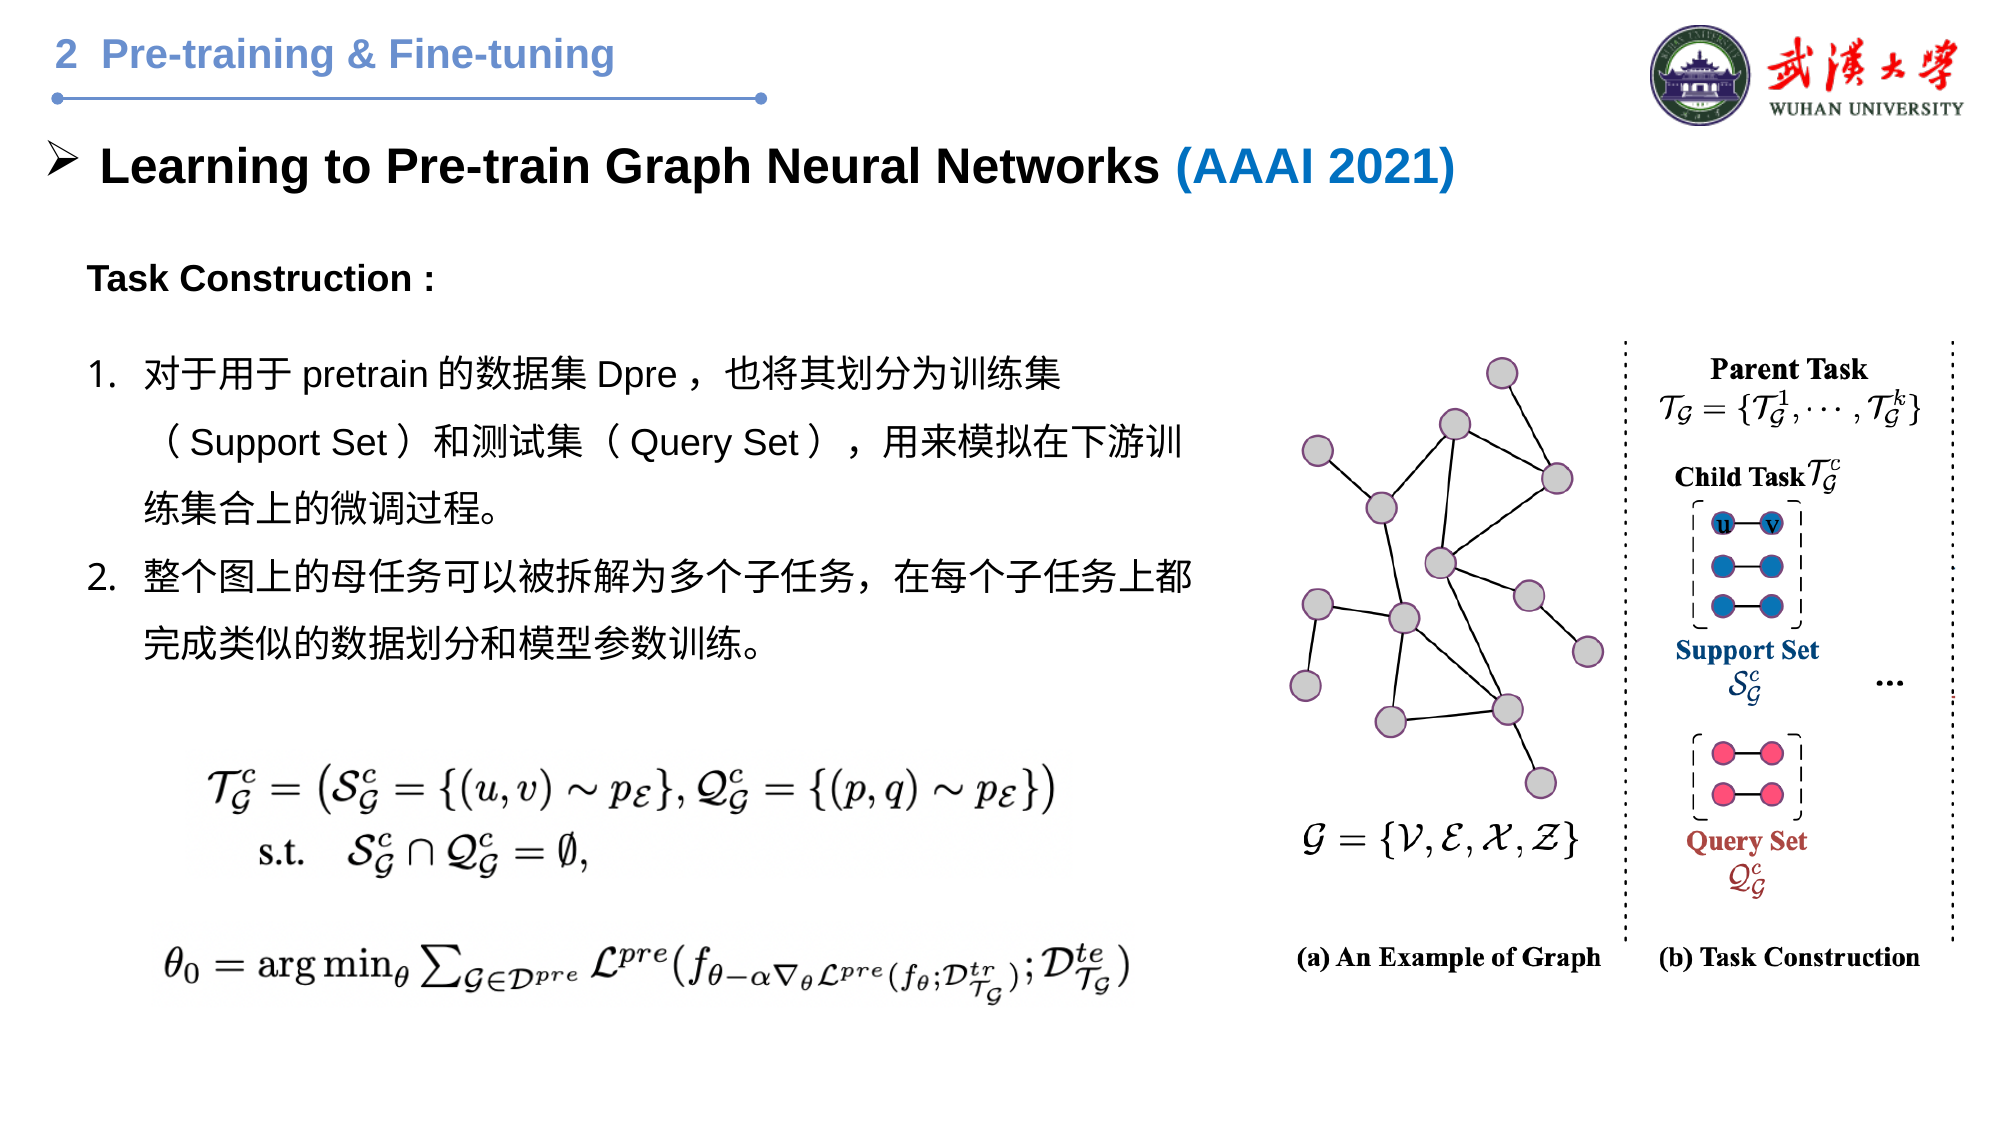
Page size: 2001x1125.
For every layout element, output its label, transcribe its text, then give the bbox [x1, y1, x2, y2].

text_box 对于用于pretrain的数据集Dpre，也将其划分为训练集（Support Set）和测试集（Query Set），用来模拟在下游训练集合上的微调过程。 整个图上的母任务可以被拆解为多个子任务，在每个子任务上都完成类似的数据划分和模型参数训练。 [71, 320, 1228, 673]
text_box Task Construction : [71, 246, 568, 307]
picture [184, 749, 1073, 879]
picture [1650, 25, 1965, 126]
picture [1287, 320, 1956, 986]
title 2 Pre-training & Fine-tuning [39, 17, 775, 85]
picture [150, 919, 1135, 1008]
text_box Learning to Pre-train Graph Neural Networks (AAAI 2021) [28, 132, 1893, 202]
